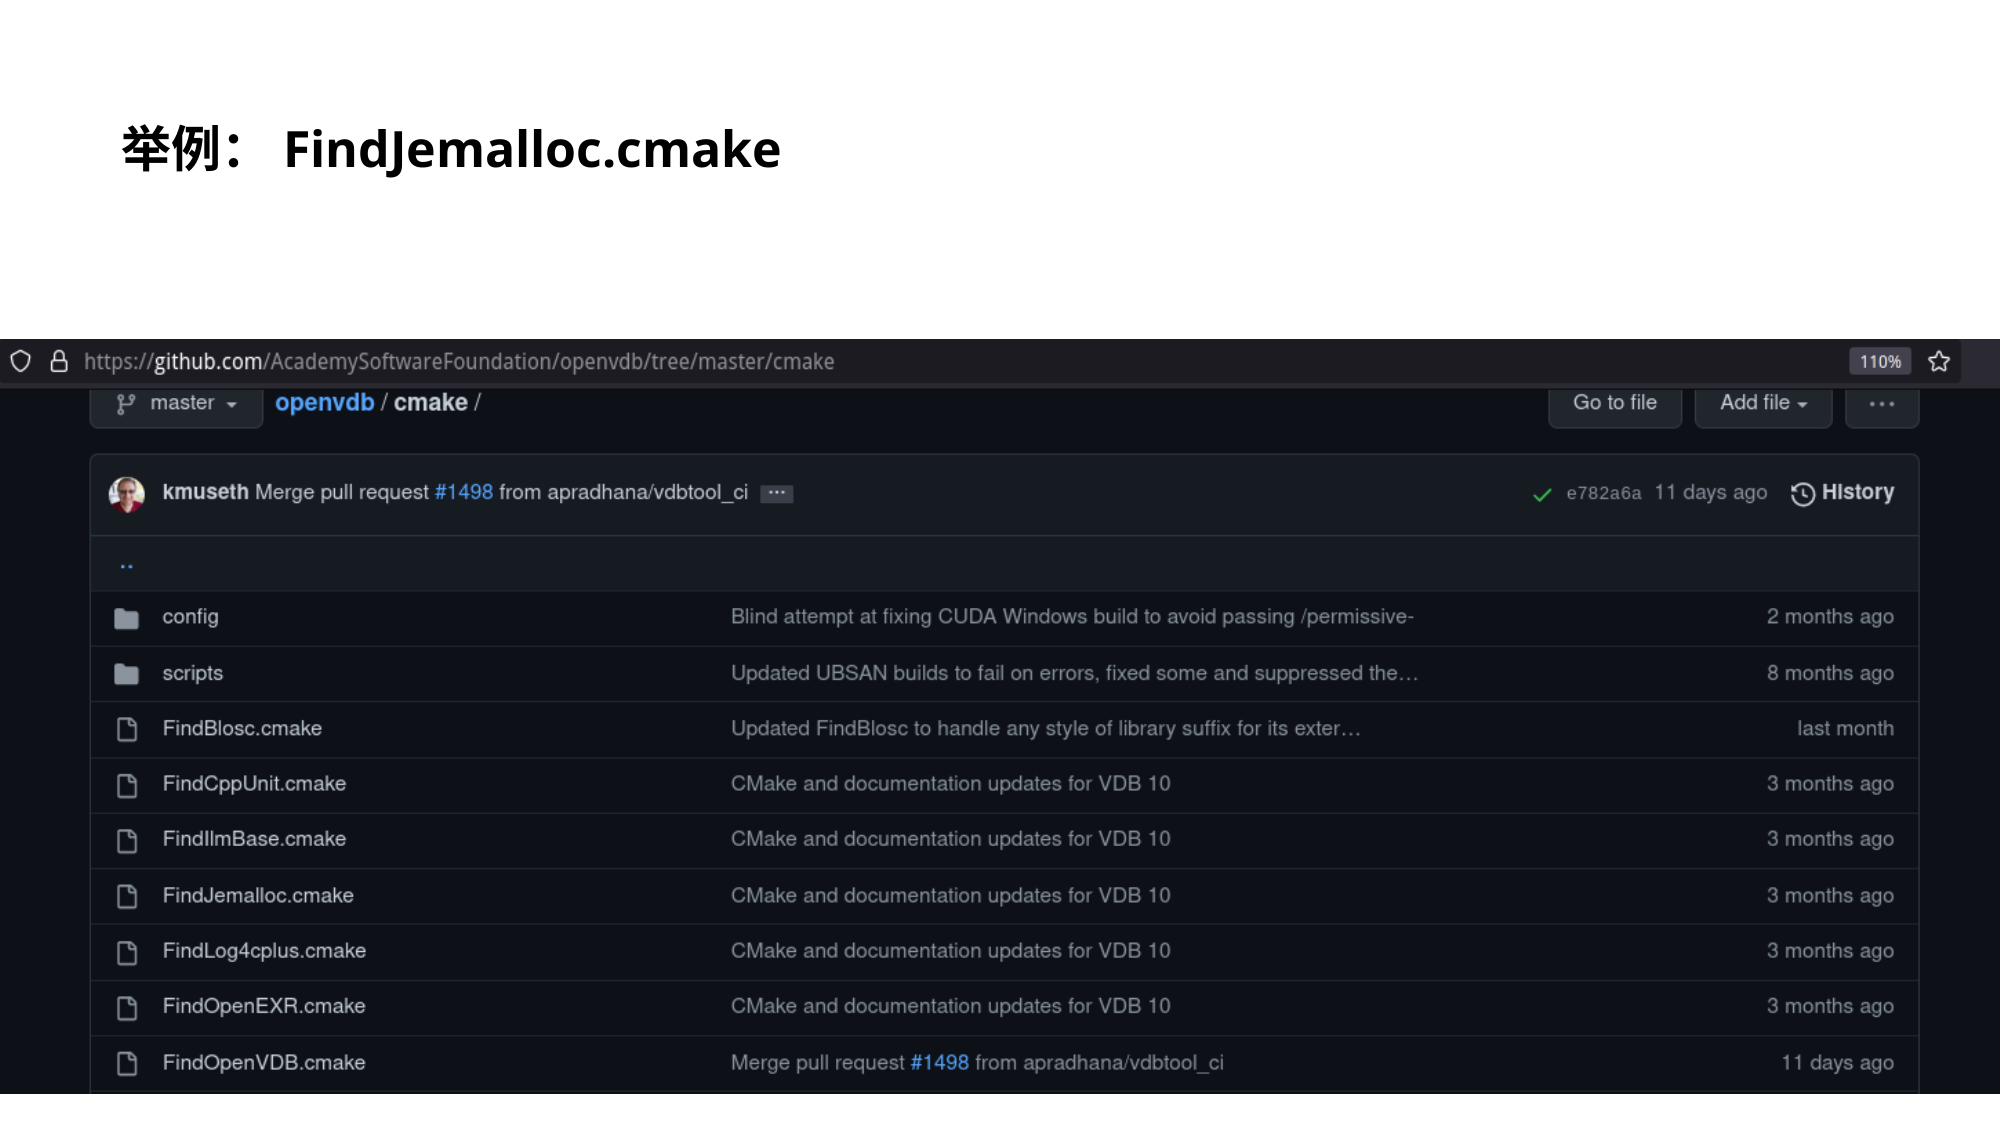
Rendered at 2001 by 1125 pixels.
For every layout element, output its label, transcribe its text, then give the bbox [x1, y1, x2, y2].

title 举例：FindJemalloc.cmake [106, 42, 1832, 260]
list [0, 339, 2000, 1094]
